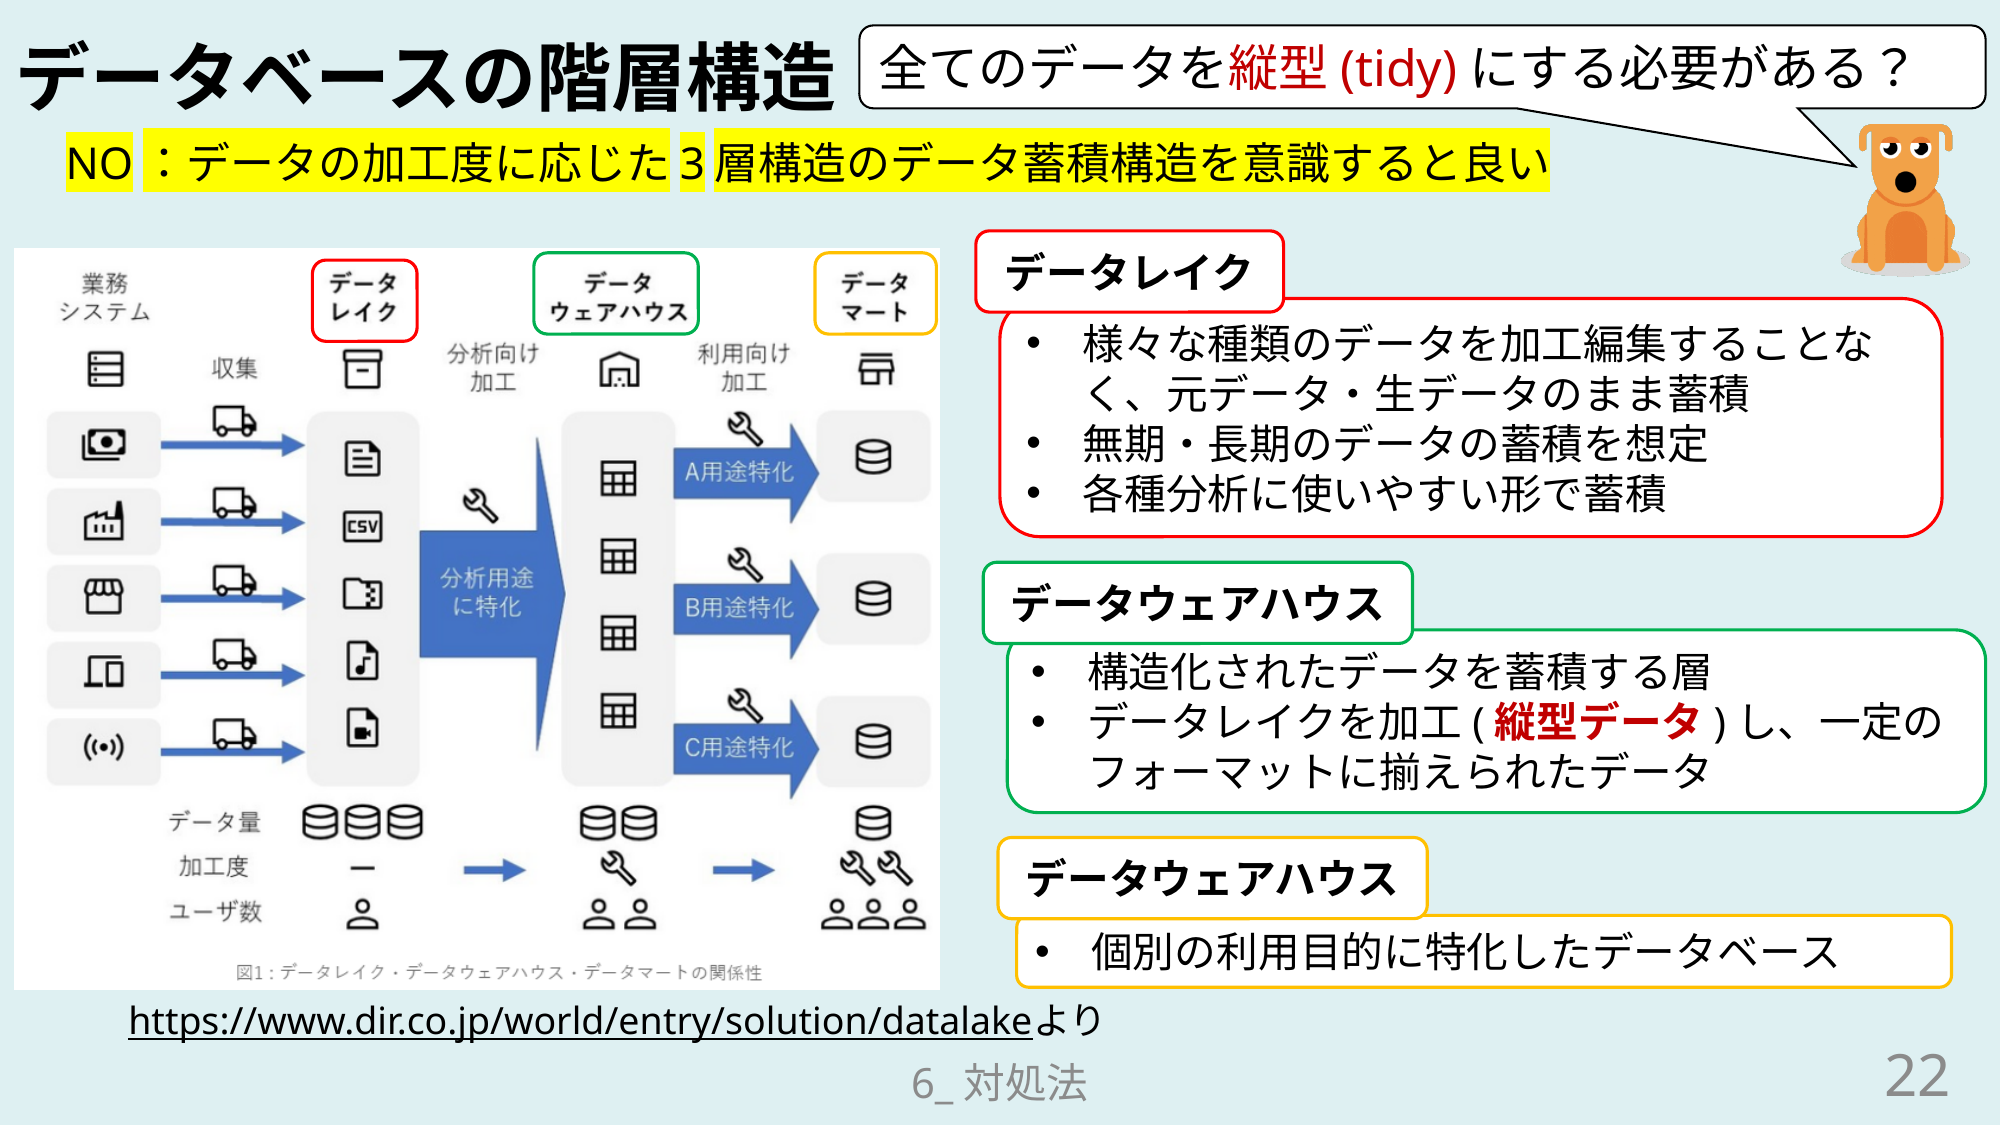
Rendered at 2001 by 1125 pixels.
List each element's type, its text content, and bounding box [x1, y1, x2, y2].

text_box 全てのデータを縦型(tidy)にする必要がある？ [858, 24, 1987, 158]
text_box 構造化されたデータを蓄積する層 データレイクを加工(縦型データ)し、一定のフォーマットに揃えられたデータ [1007, 629, 1986, 813]
picture [1798, 87, 2000, 303]
picture [14, 248, 940, 990]
title データベースの階層構造 [0, 15, 1863, 148]
list NO：データの加工度に応じた3層構造のデータ蓄積構造を意識すると良い [50, 133, 1708, 208]
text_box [997, 837, 1952, 989]
footer 6_対処法 [662, 1052, 1338, 1112]
text_box https://www.dir.co.jp/world/entry/solution/datalakeより [113, 989, 1123, 1056]
slide_number 22 [1412, 1042, 1966, 1112]
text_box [975, 230, 1943, 539]
text_box データウェアハウス [982, 561, 1414, 645]
